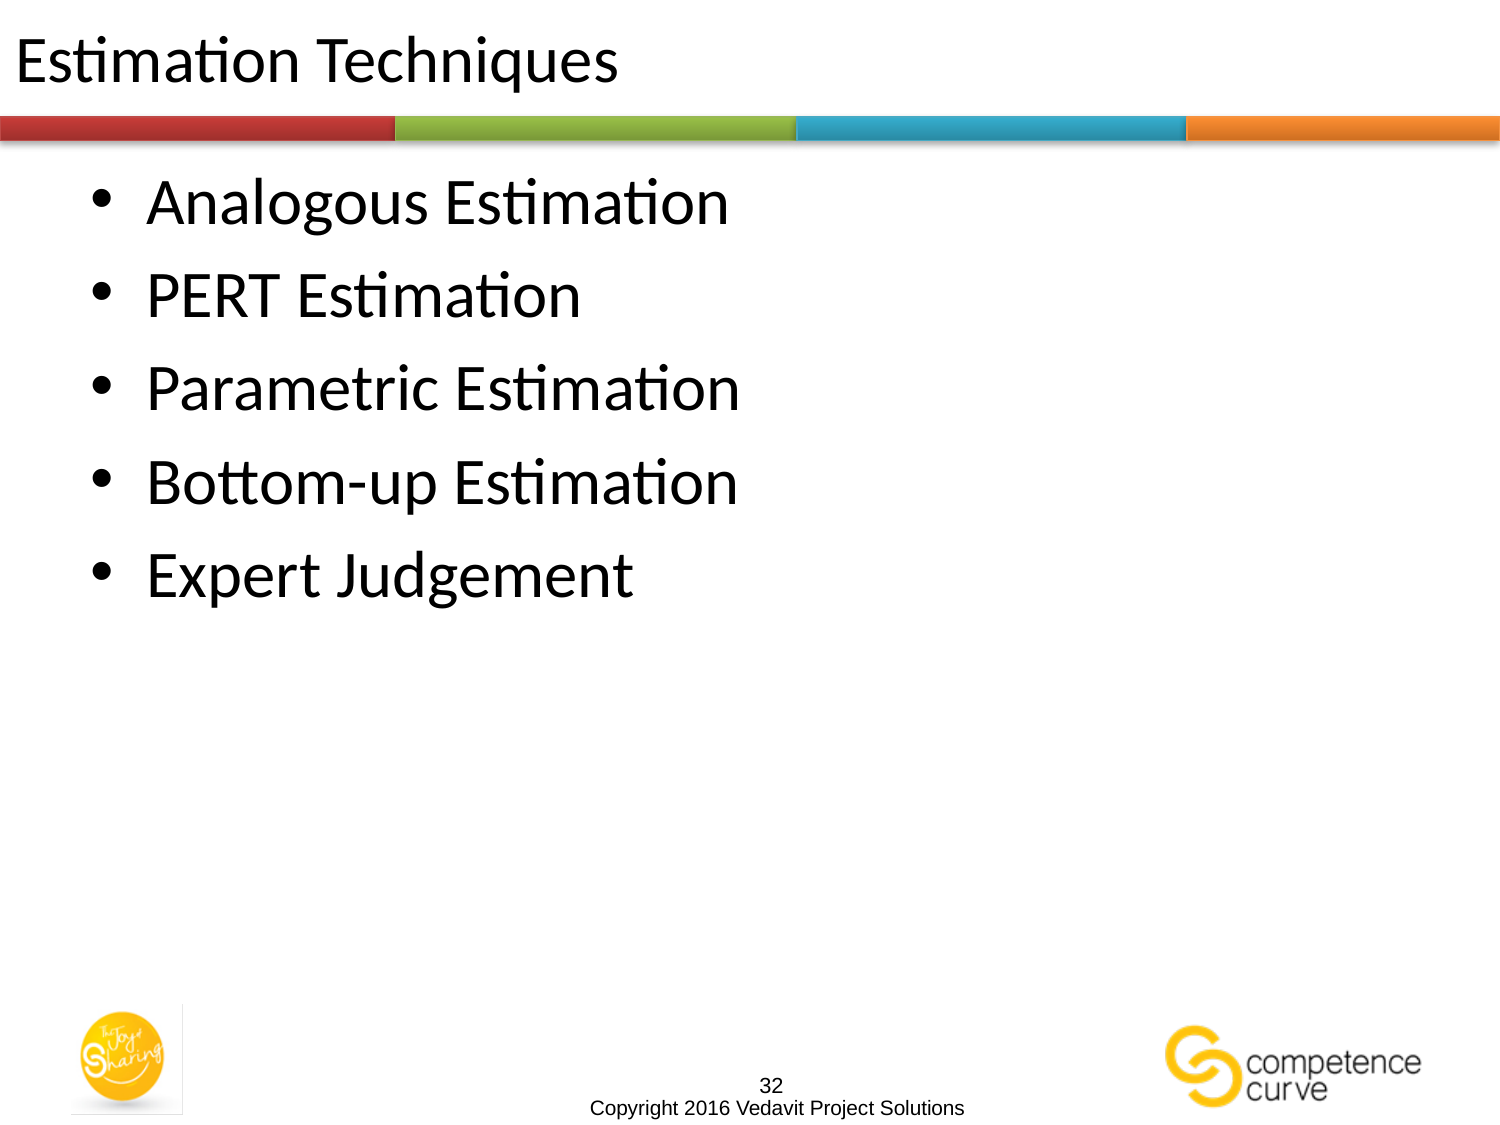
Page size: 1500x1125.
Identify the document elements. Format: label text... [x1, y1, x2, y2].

title Estimation Techniques [0, 0, 1500, 113]
slide_number 32 [596, 1063, 947, 1087]
footer Copyright 2016 Vedavit Project Solutions [575, 1087, 1050, 1125]
list Analogous Estimation PERT Estimation Parametric Estimation Bottom-up Estimation Expert Judgement [74, 149, 1426, 1001]
picture [1164, 1023, 1425, 1112]
picture [71, 1004, 184, 1116]
